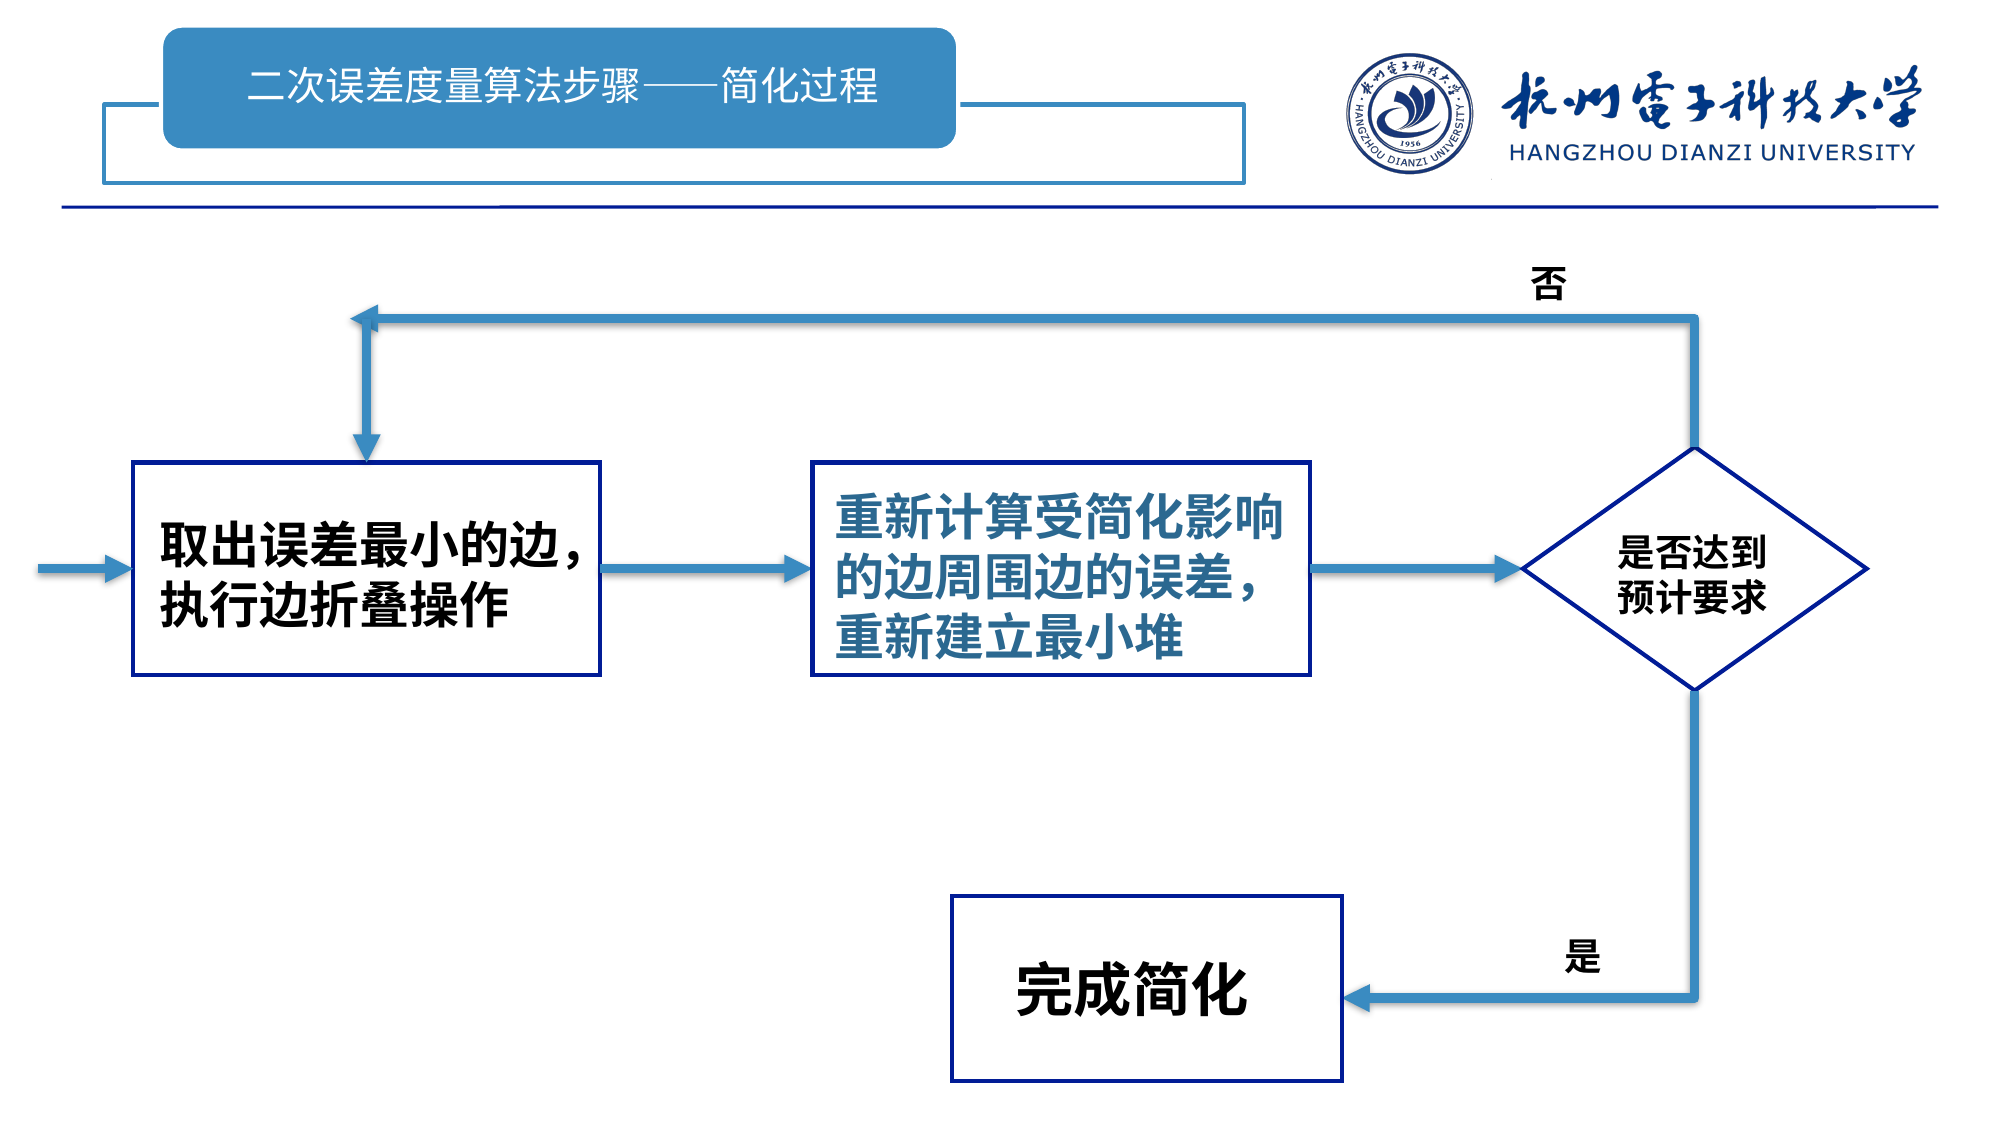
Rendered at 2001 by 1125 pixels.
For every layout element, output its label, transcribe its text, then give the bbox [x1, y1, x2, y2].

text_box 否 [1522, 252, 1630, 313]
text_box [812, 462, 958, 675]
text_box [133, 462, 600, 675]
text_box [1087, 22, 1245, 187]
picture [1344, 47, 1922, 180]
text_box 取出误差最小的边，执行边折叠操作 [152, 505, 629, 641]
text_box 重新计算受简化影响的边周围边的误差，重新建立最小堆 [1087, 478, 1311, 673]
text_box [952, 895, 1342, 1082]
text_box 重新计算受简化影响的边周围边的误差，重新建立最小堆 [827, 478, 958, 673]
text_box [958, 0, 1087, 1056]
text_box 完成简化 [1087, 945, 1286, 1031]
text_box [1087, 462, 1311, 478]
text_box [1523, 451, 1867, 689]
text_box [1364, 667, 1673, 1022]
text_box 是否达到预计要求 [1610, 520, 1794, 626]
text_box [103, 22, 958, 187]
